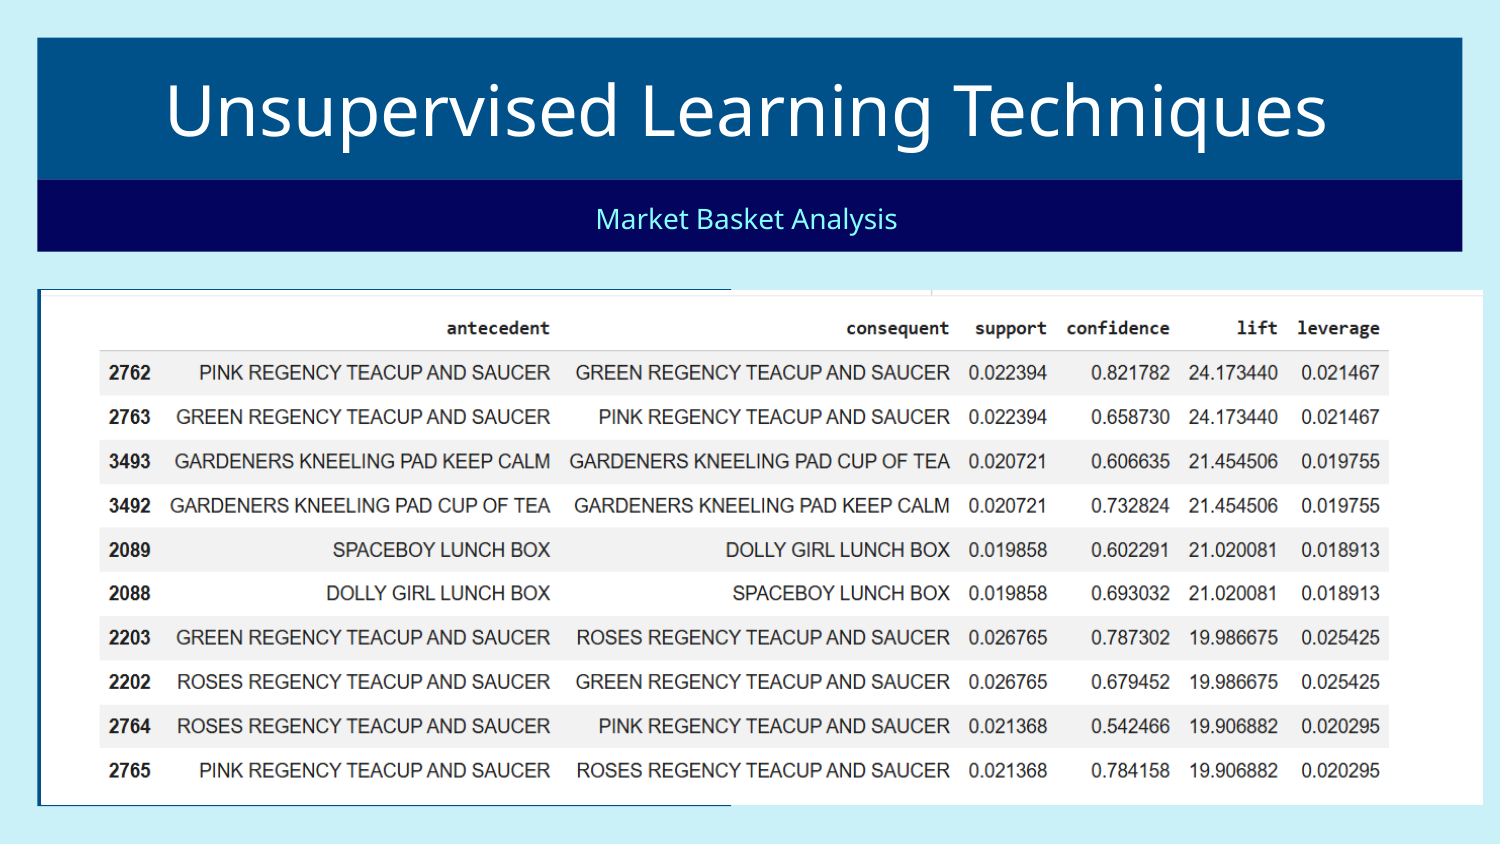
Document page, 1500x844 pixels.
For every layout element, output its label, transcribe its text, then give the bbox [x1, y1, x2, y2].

subtitle Market Basket Analysis [104, 179, 1390, 252]
title Unsupervised Learning Techniques [104, 37, 1390, 179]
picture [41, 288, 1483, 807]
